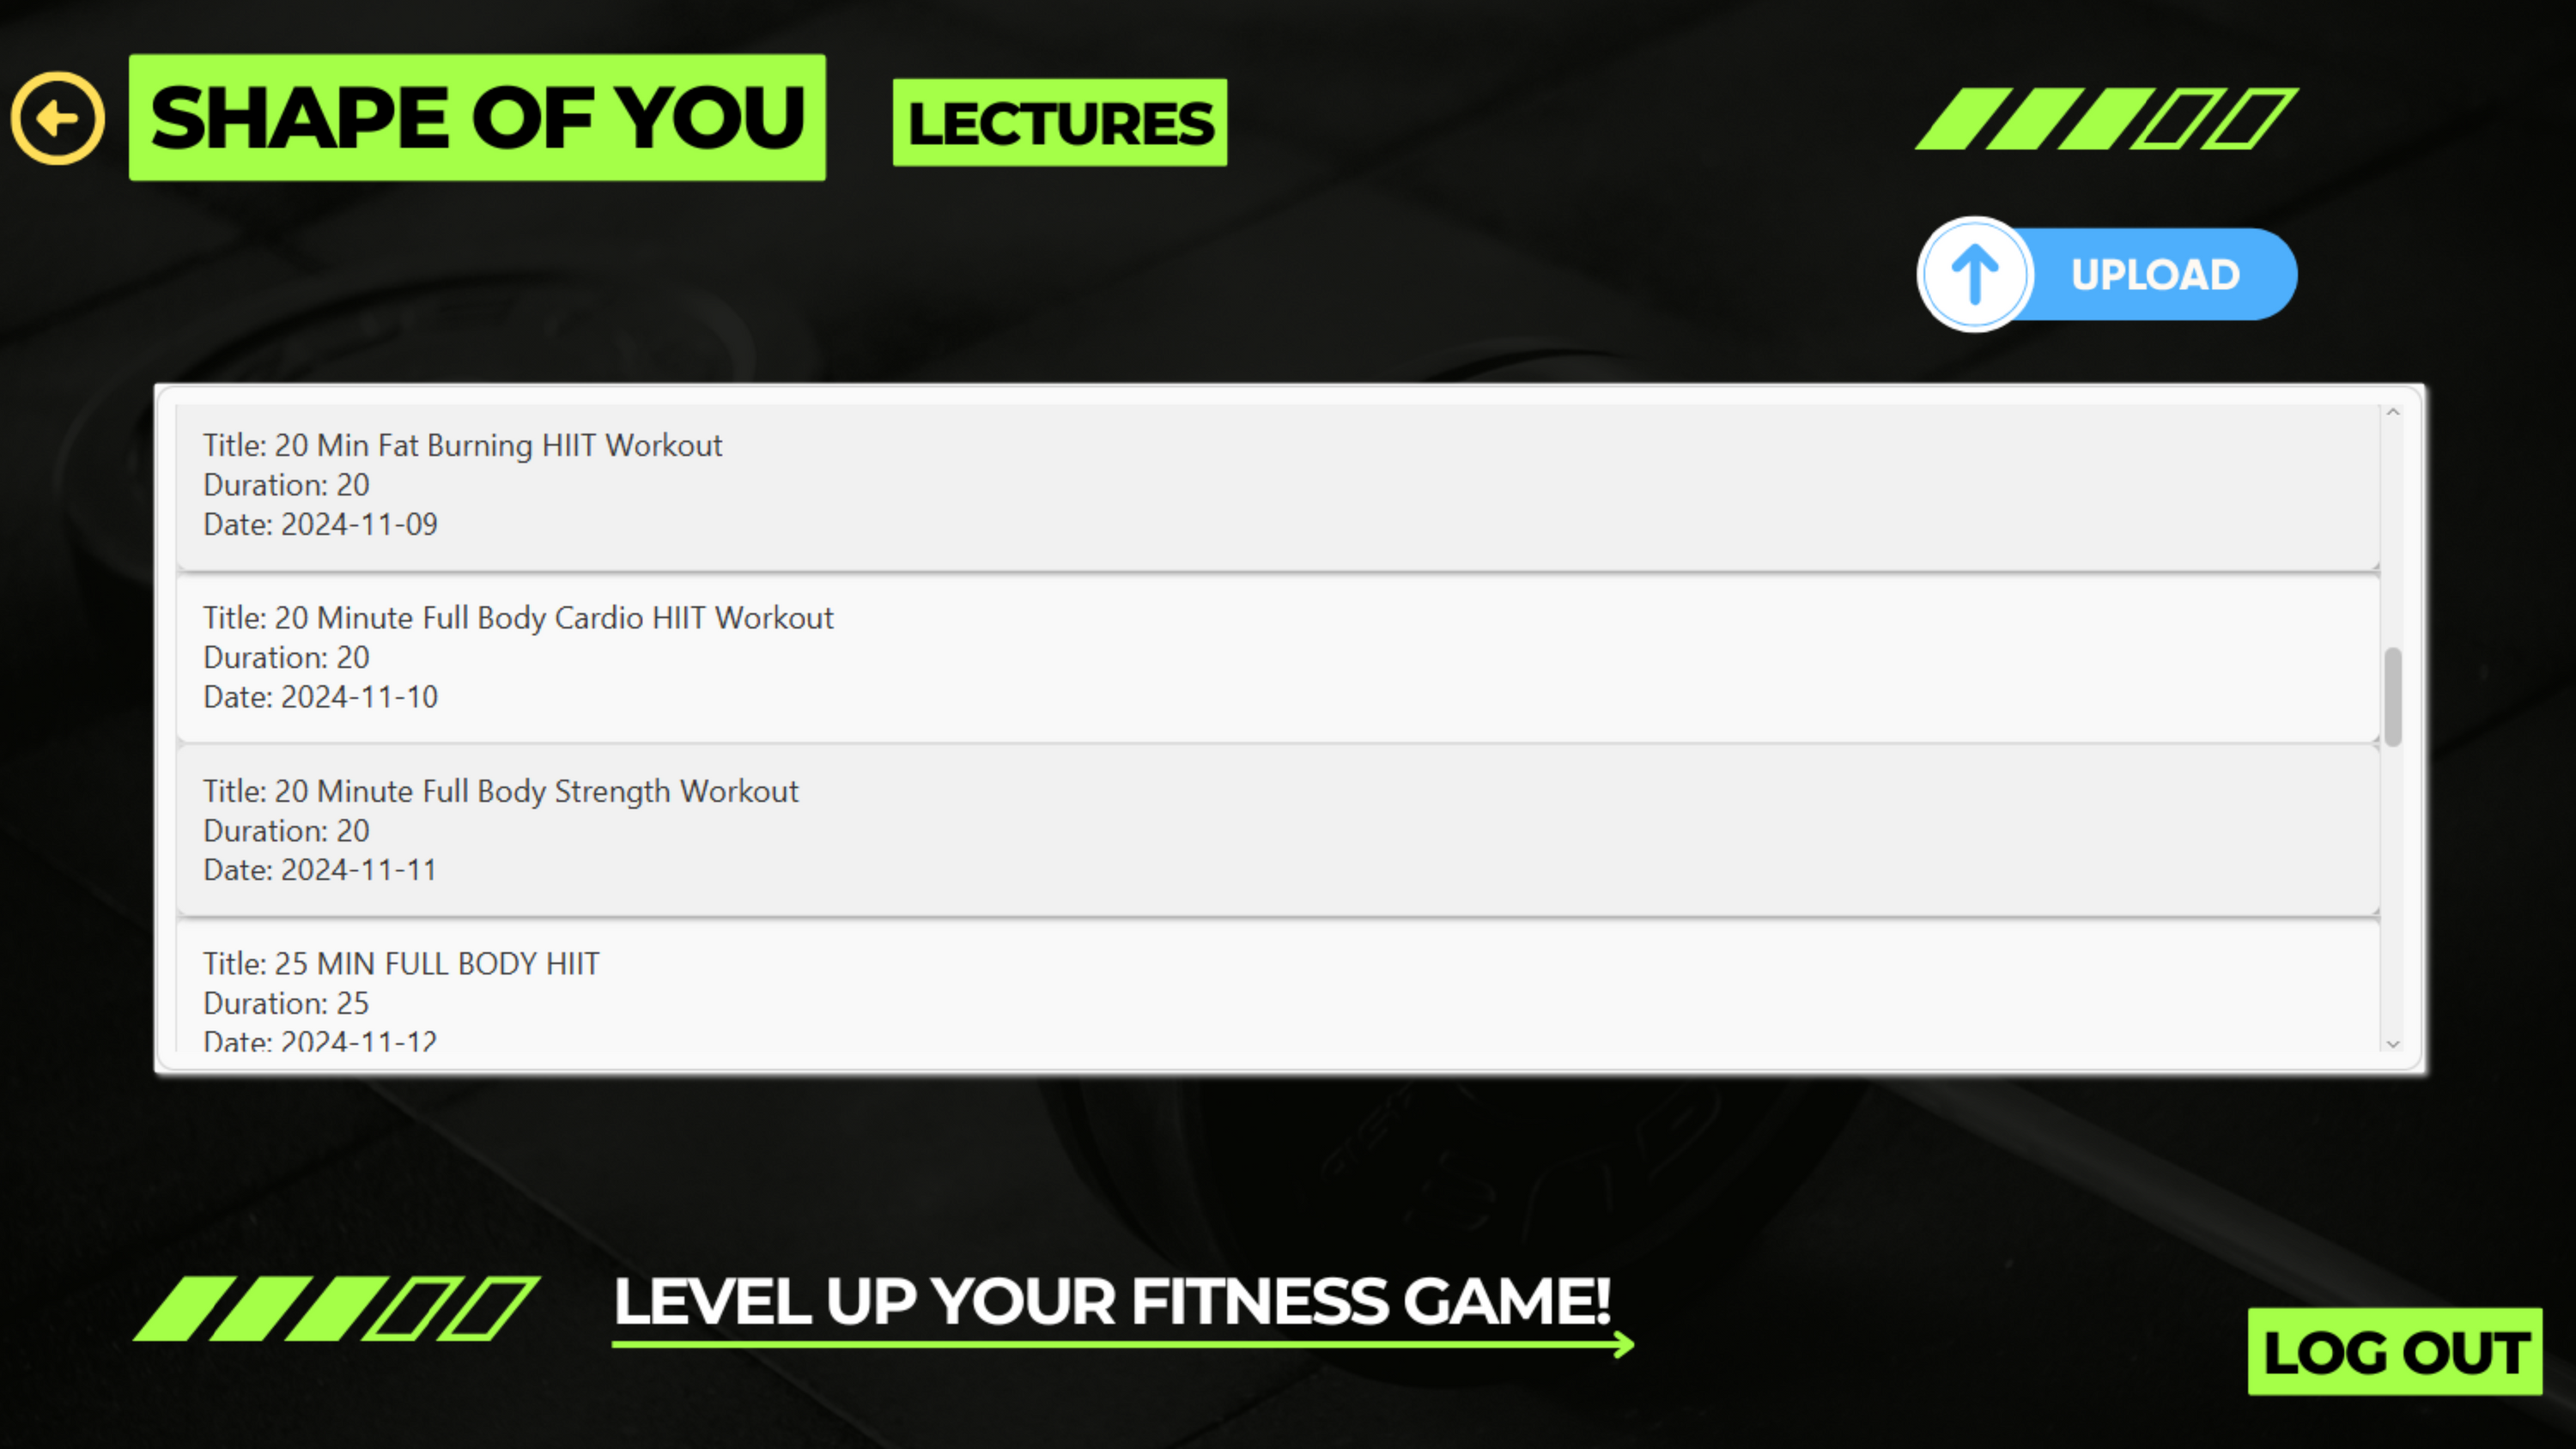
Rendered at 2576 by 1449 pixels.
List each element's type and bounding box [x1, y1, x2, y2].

text_box [0, 0, 2576, 1449]
